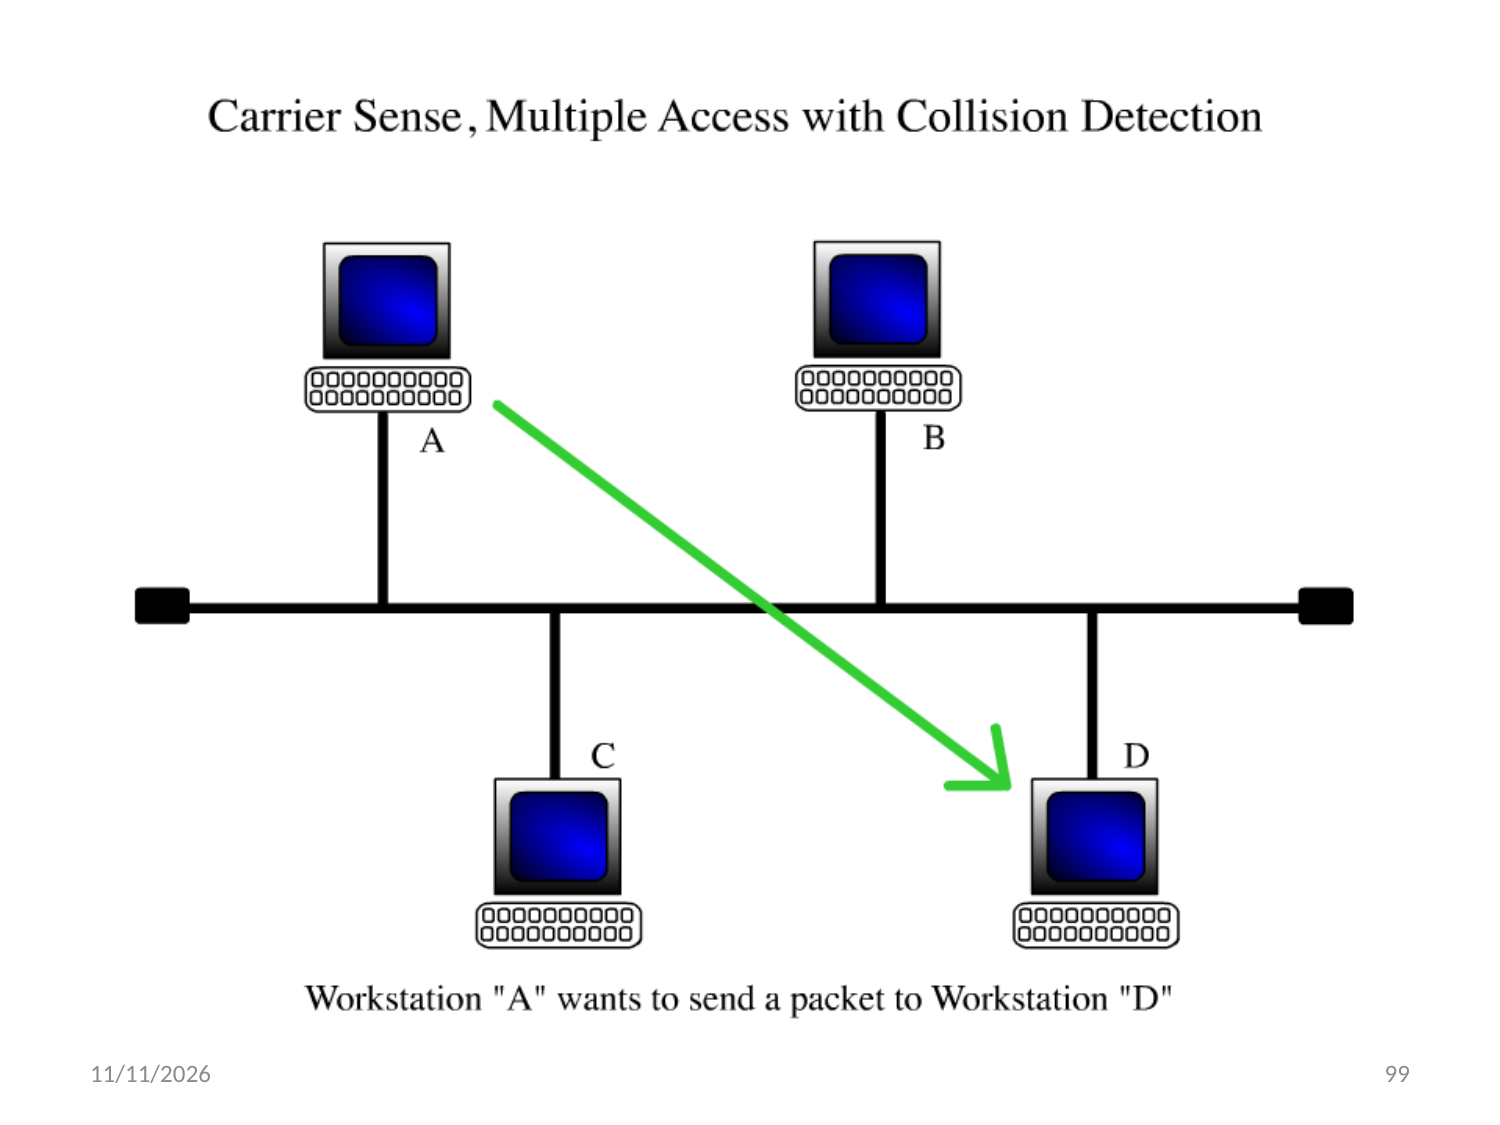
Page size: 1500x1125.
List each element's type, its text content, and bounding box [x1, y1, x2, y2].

slide_number 99 [1074, 1042, 1425, 1103]
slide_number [75, 1042, 425, 1103]
picture [93, 85, 1407, 1040]
